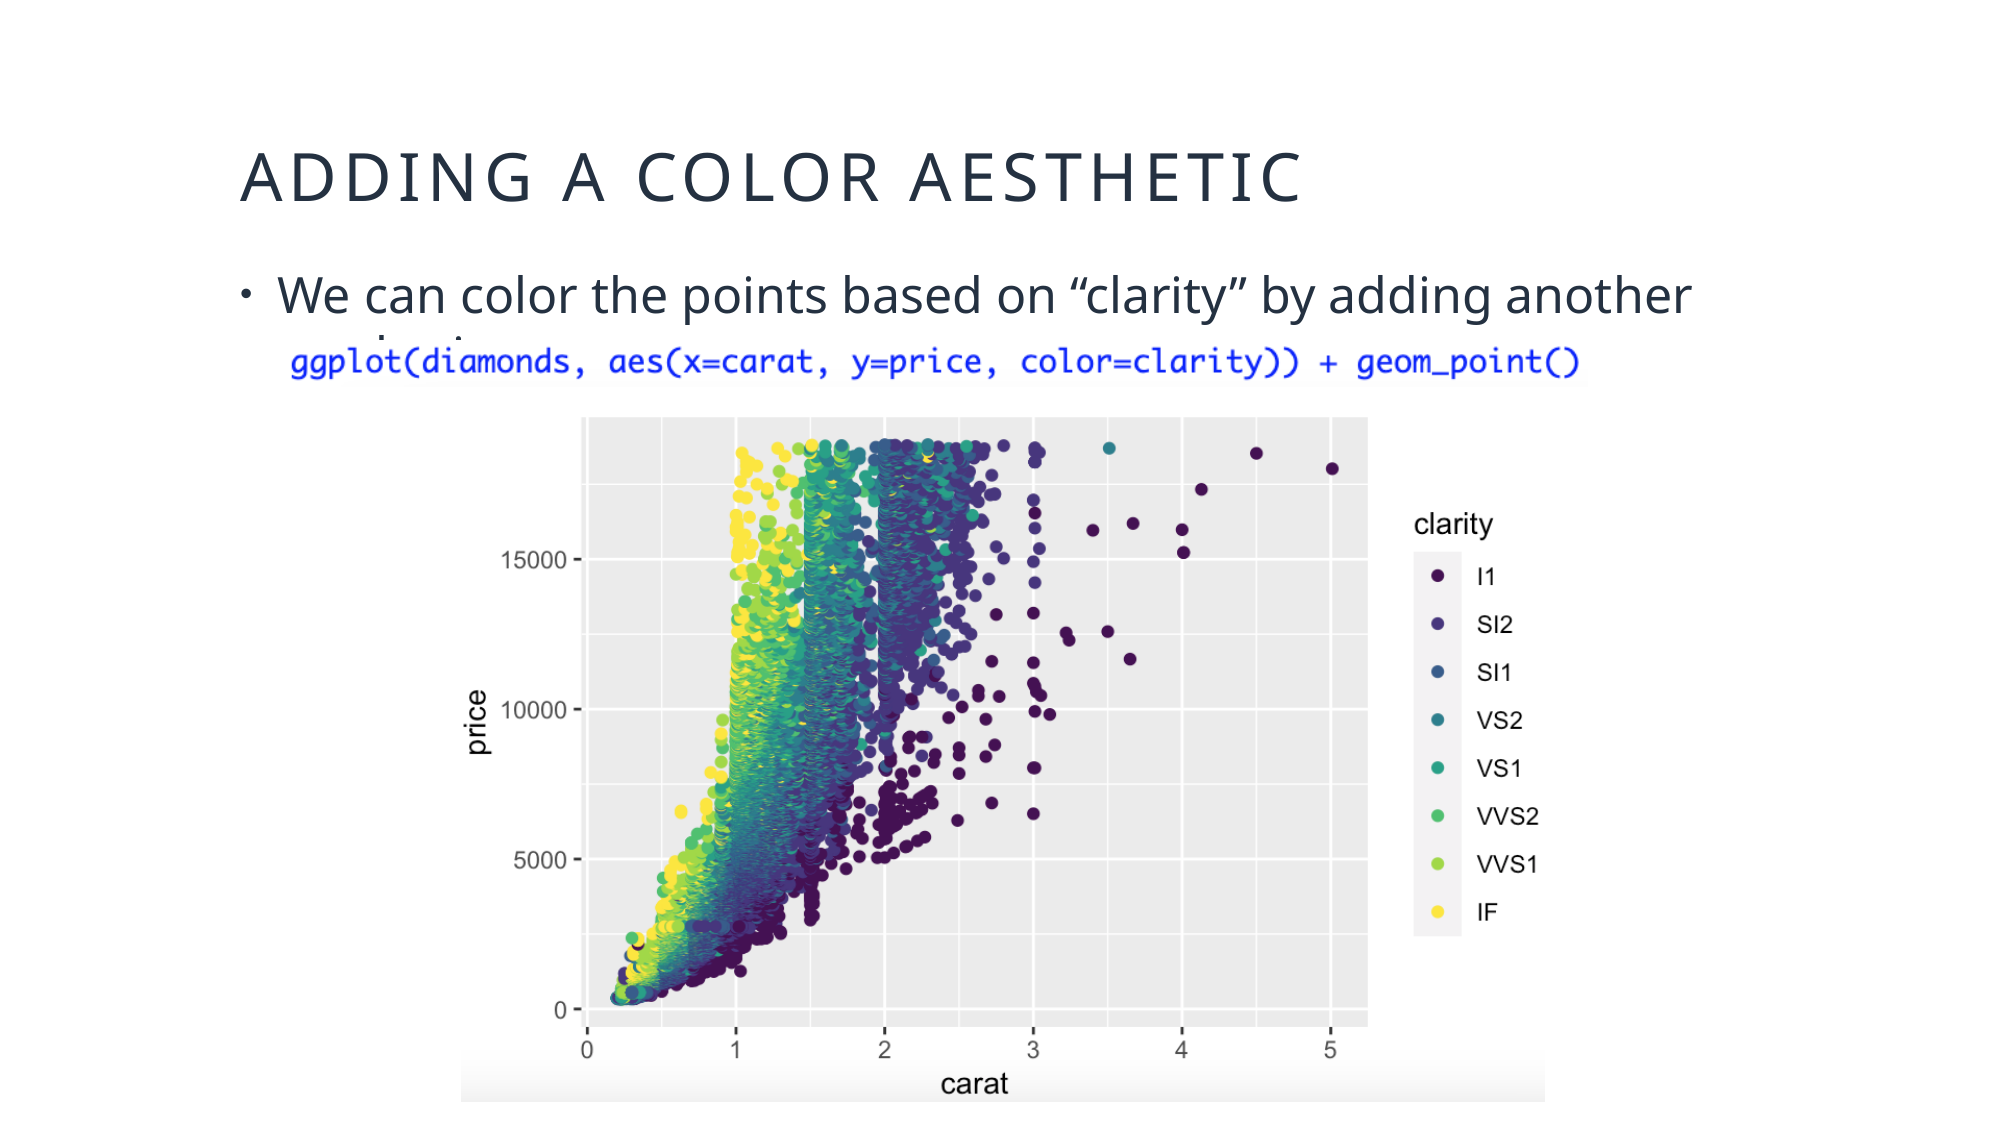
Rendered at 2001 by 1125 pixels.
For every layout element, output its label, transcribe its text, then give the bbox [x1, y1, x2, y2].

title Adding a color aesthetic [225, 0, 1782, 224]
picture [279, 340, 1588, 388]
picture [461, 410, 1545, 1102]
list We can color the points based on “clarity” by adding another aesthetic [225, 255, 1782, 899]
